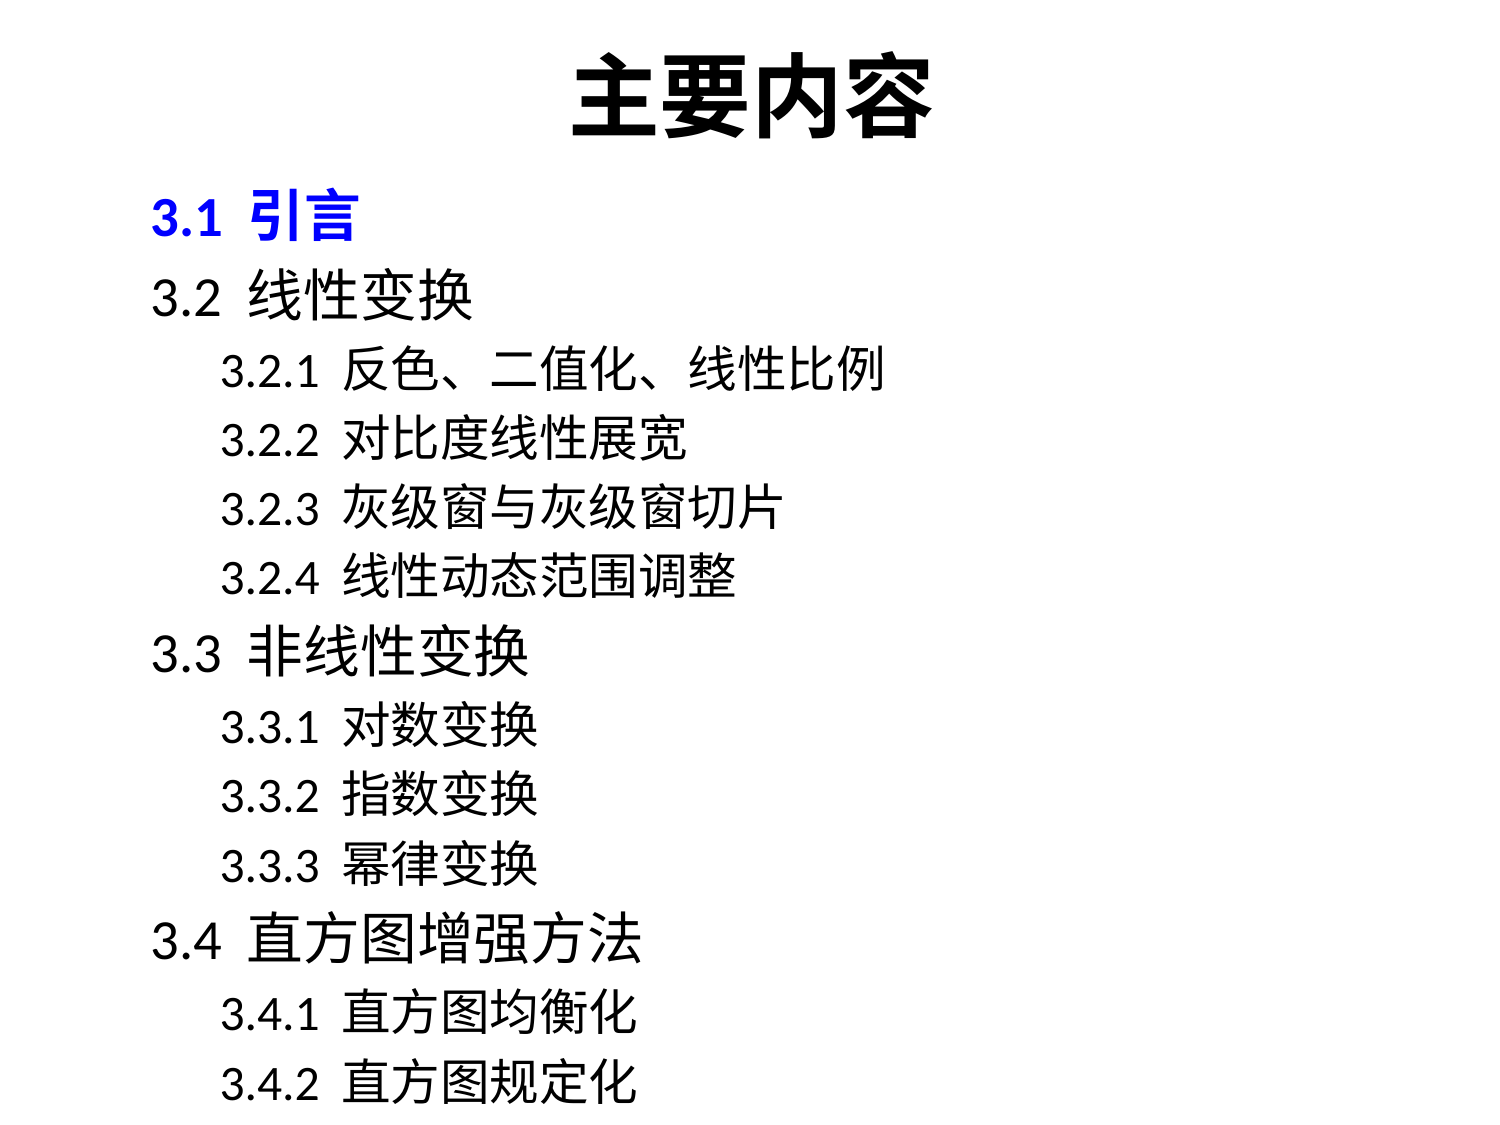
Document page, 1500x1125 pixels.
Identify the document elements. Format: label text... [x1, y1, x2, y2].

title 主要内容 [76, 0, 1427, 188]
list 3.1 引言 3.2 线性变换 3.2.1 反色、二值化、线性比例 3.2.2 对比度线性展宽 3.2.3 灰级窗与灰级窗切片 3.2.4 线性动态范围调整 3.3 非线性变换 3.3.1 对数变换 3.3.2 指数变换 3.3.3 幂律变换 3.4 直方图增强方法 3.4.1 直方图均衡化 3.4.2 直方图规定化 [135, 172, 1306, 1125]
